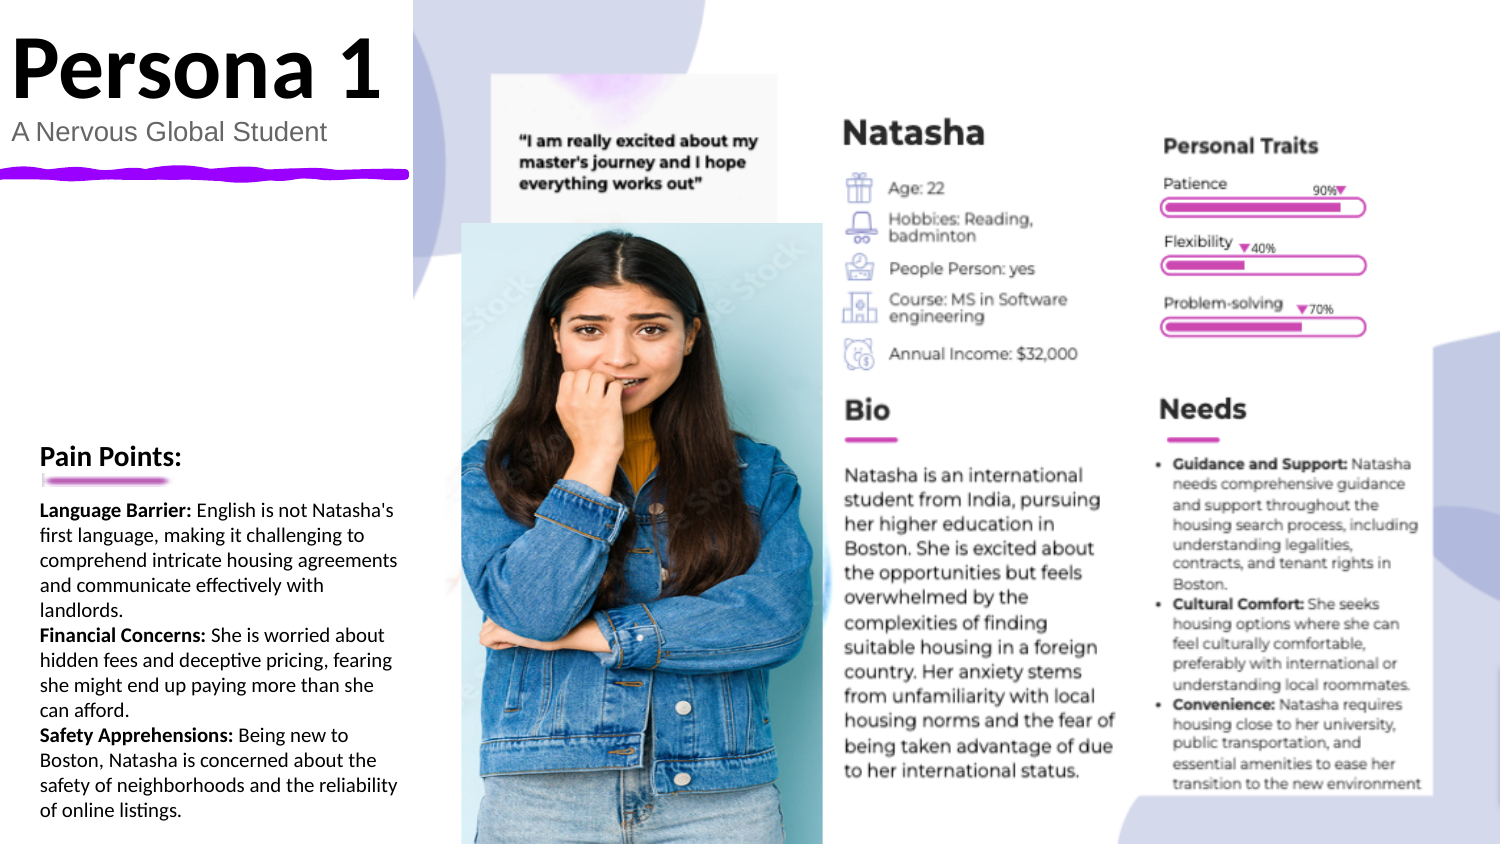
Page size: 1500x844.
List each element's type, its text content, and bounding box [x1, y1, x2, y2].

picture [41, 473, 179, 487]
text_box Pain Points: Language Barrier: English is not Natasha's first language, making it challenging to comprehend intricate housing agreements and communicate effectively with landlords. Financial Concerns: She is worried about hidden fees and deceptive pricing, fearing she might end up paying more than she can afford. Safety Apprehensions: Being new to Boston, Natasha is concerned about the safety of neighborhoods and the reliability of online listings. [24, 421, 408, 800]
text_box [0, 213, 408, 844]
picture [413, 0, 1500, 844]
title Persona 1 A Nervous Global Student [0, 0, 411, 213]
text_box [0, 168, 406, 180]
